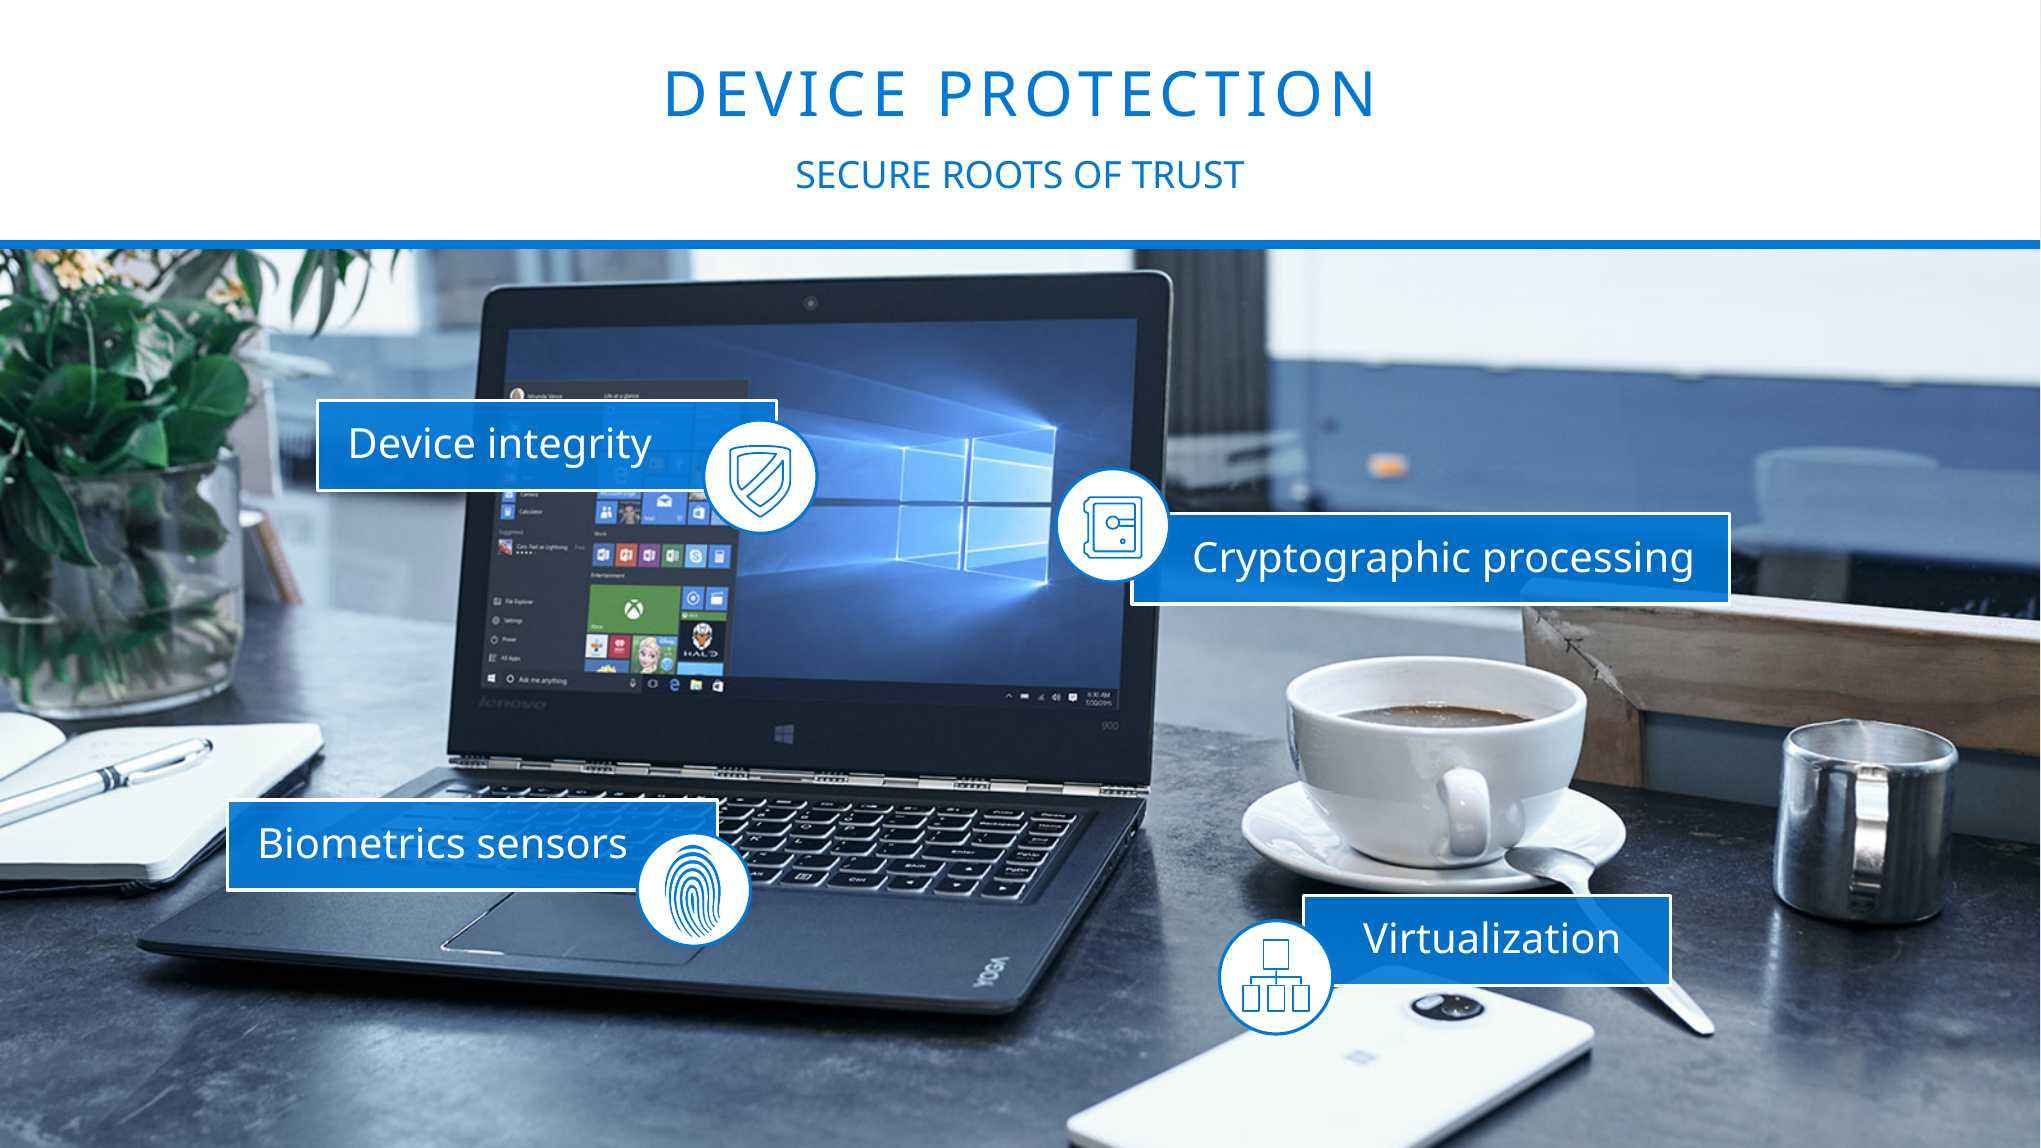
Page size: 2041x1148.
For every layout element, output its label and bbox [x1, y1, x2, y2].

text_box [703, 419, 818, 534]
picture [0, 249, 2041, 1148]
text_box [636, 832, 751, 947]
text_box [1219, 920, 1333, 1035]
text_box [1055, 468, 1170, 583]
text_box [0, 0, 2041, 249]
